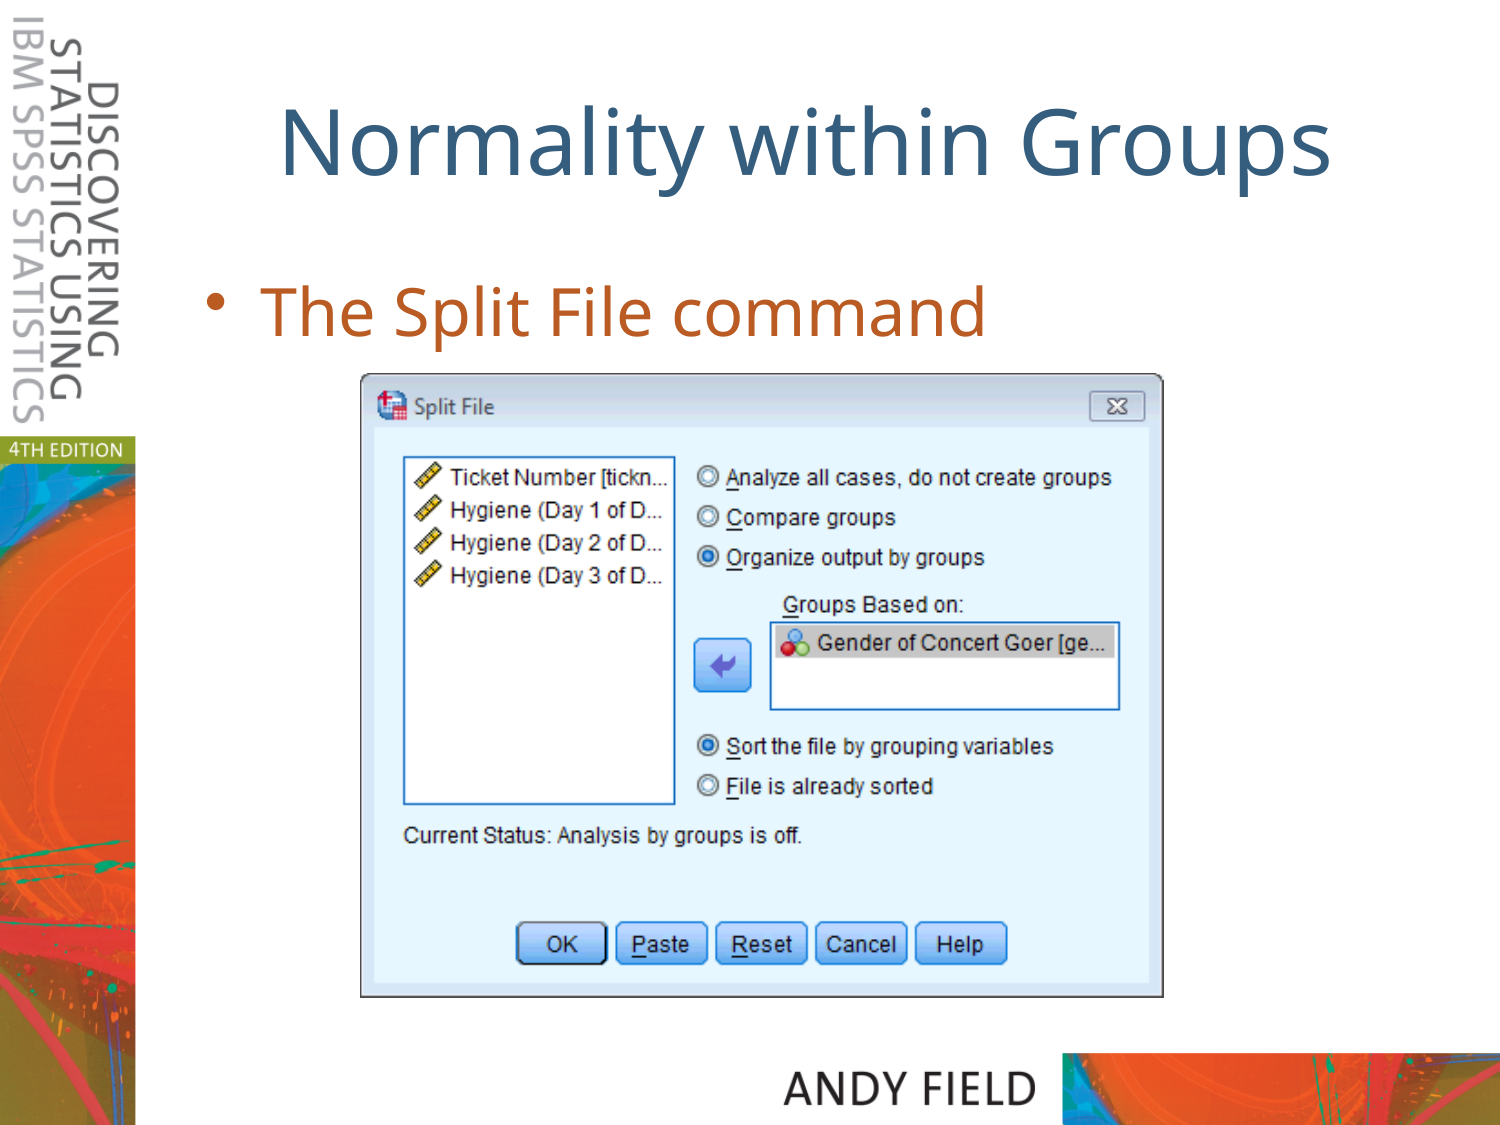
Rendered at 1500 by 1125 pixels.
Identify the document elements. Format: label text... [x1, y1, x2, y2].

title Normality within Groups [187, 45, 1425, 233]
picture [359, 373, 1164, 998]
list The Split File command [189, 262, 1425, 1005]
